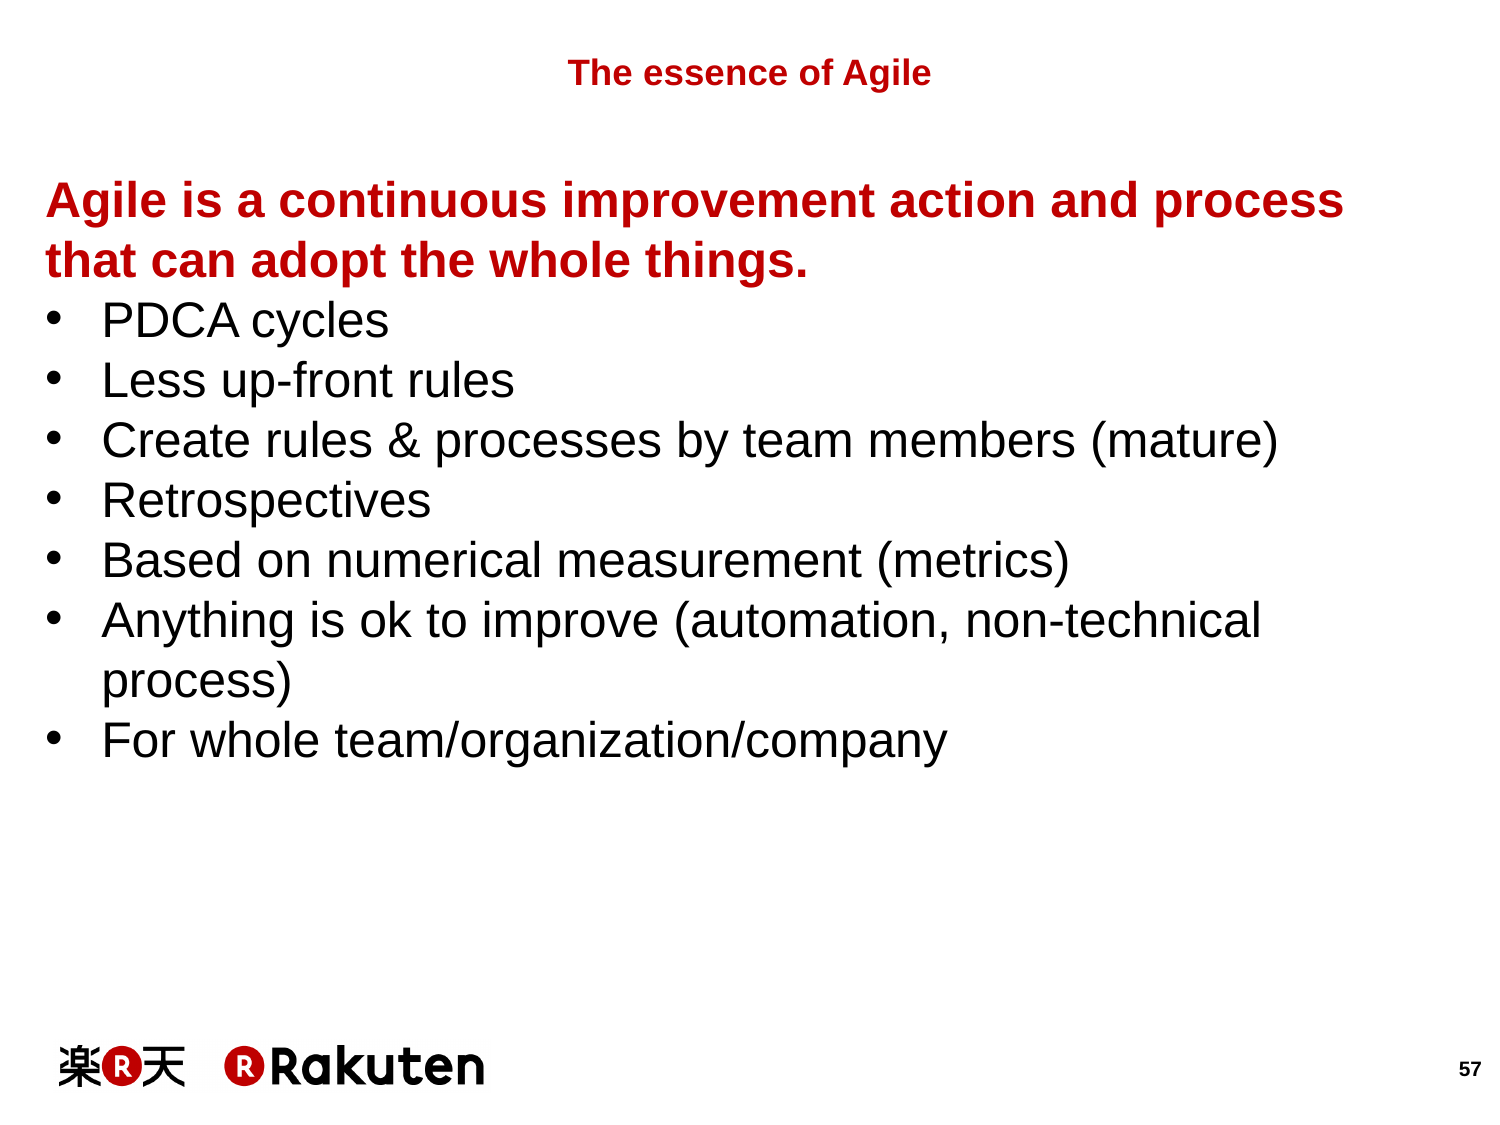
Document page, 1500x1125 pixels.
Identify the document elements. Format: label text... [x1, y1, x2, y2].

title The essence of Agile [59, 41, 1441, 101]
picture [53, 1039, 491, 1093]
text_box Agile is a continuous improvement action and process that can adopt the whole things. PDCA cycles Less up-front rules Create rules & processes by team members (mature) Retrospectives Based on numerical measurement (metrics) Anything is ok to improve (automation, non-technical process) For whole team/organization/company [30, 113, 1471, 822]
